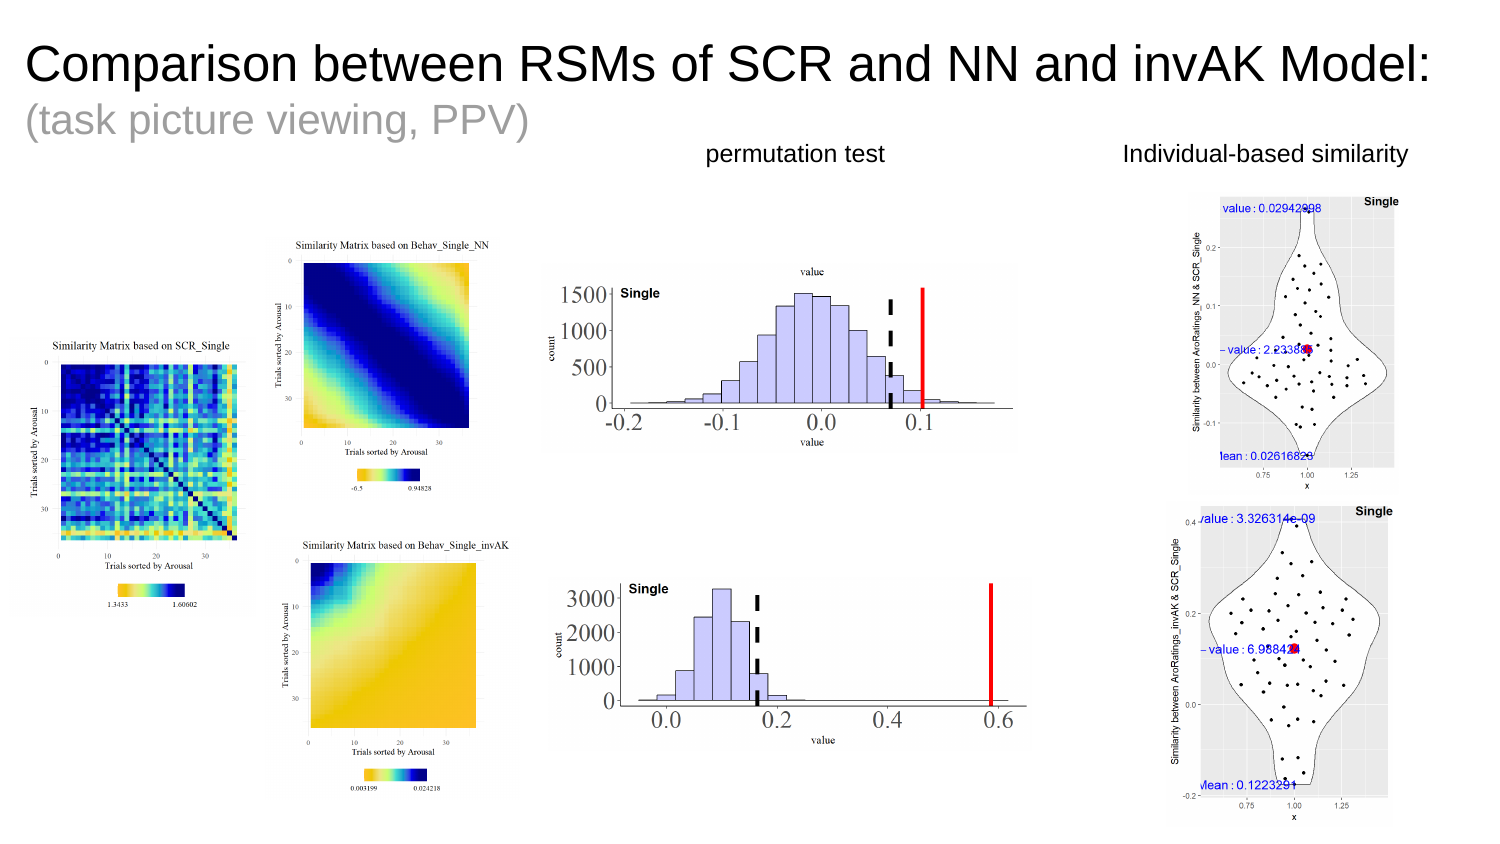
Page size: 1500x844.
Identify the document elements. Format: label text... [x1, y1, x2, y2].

picture [9, 336, 256, 617]
picture [548, 576, 1032, 752]
picture [265, 237, 501, 500]
text_box permutation test [656, 122, 935, 179]
picture [1188, 192, 1399, 495]
text_box Individual-based similarity [1101, 122, 1431, 179]
picture [541, 263, 1019, 454]
picture [265, 537, 520, 801]
title Comparison between RSMs of SCR and NN and invAK Model: (task picture viewing, PPV) [9, 10, 1452, 162]
picture [1166, 501, 1393, 827]
